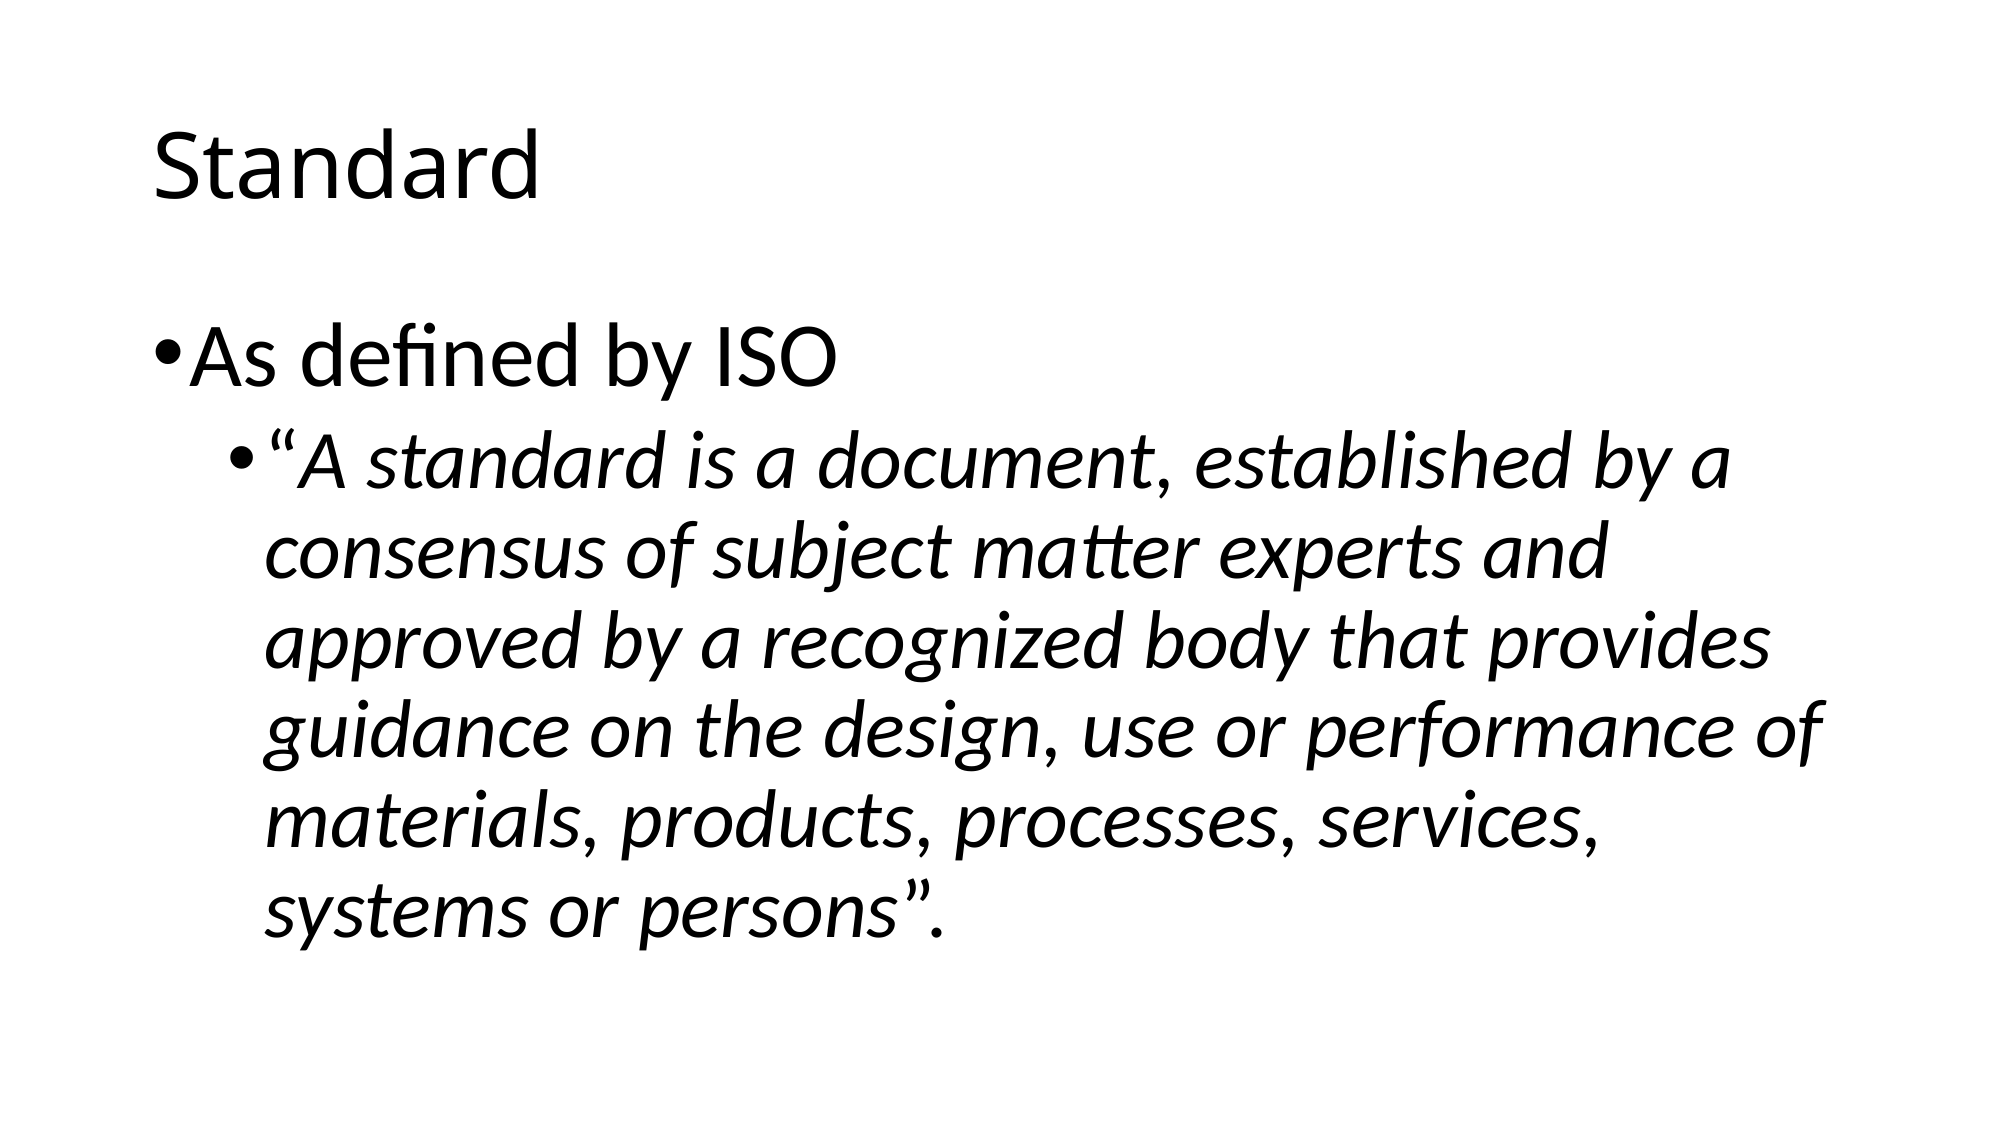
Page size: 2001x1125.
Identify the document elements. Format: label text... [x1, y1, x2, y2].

list As defined by ISO “A standard is a document, established by a consensus of subject matter experts and approved by a recognized body that provides guidance on the design, use or performance of materials, products, processes, services, systems or persons”. [137, 299, 1863, 1014]
title Standard [137, 59, 1863, 278]
